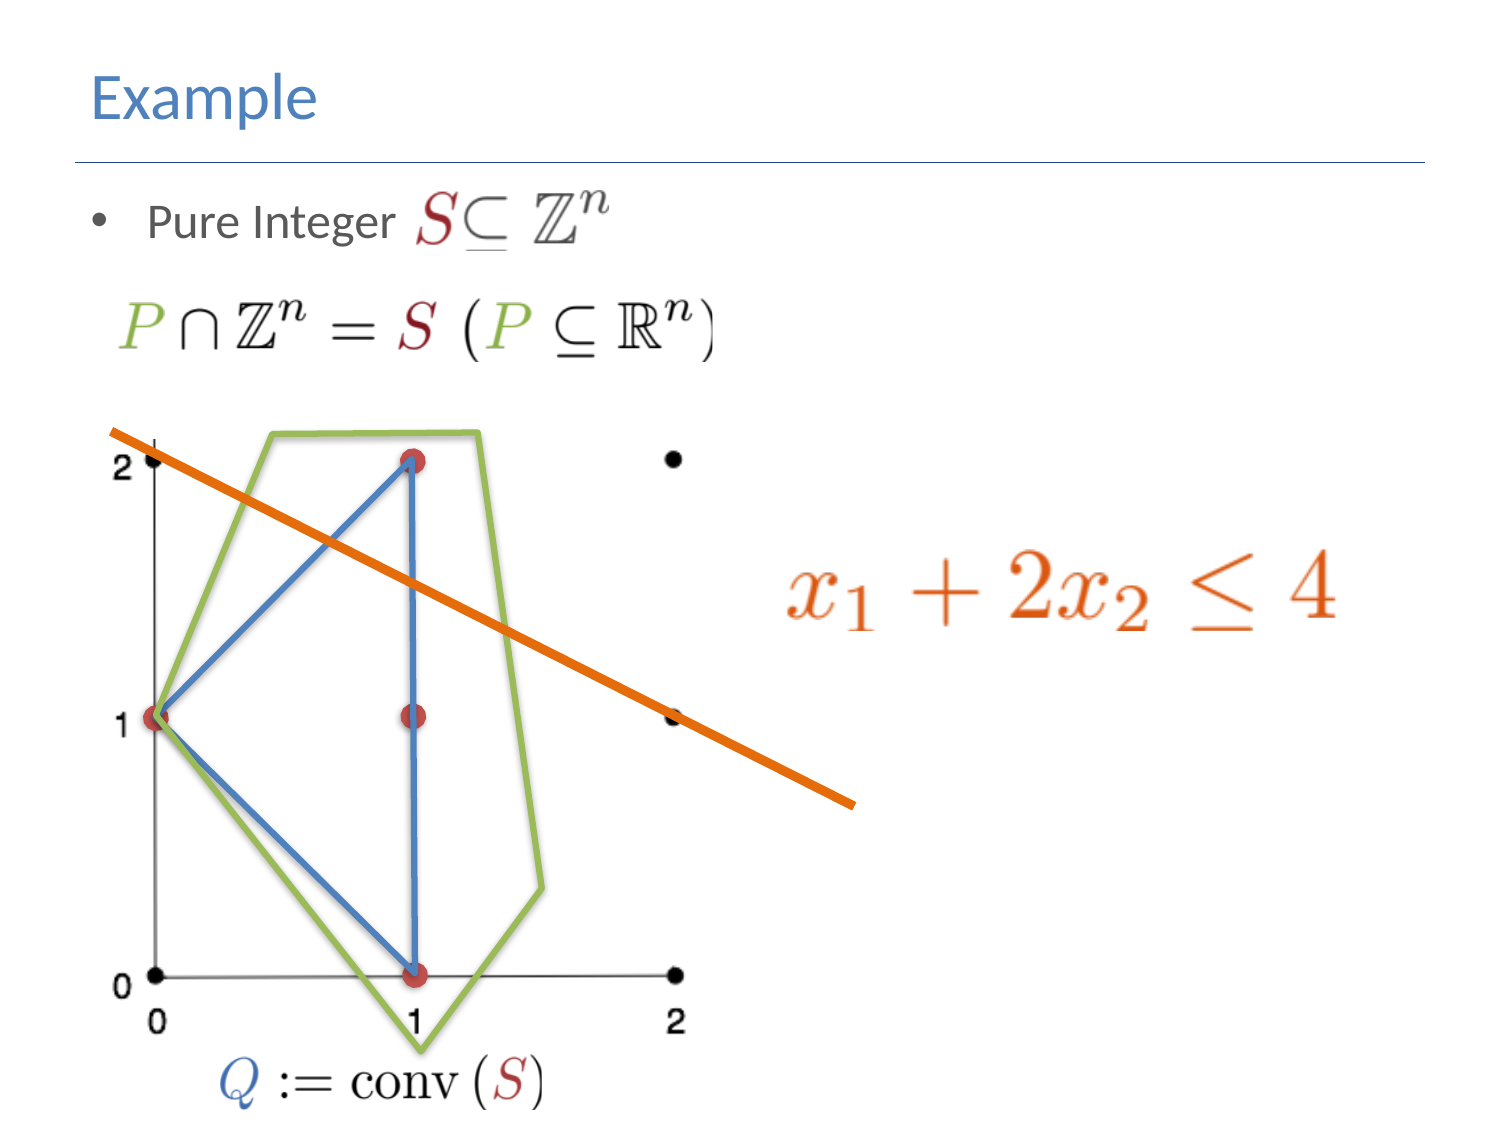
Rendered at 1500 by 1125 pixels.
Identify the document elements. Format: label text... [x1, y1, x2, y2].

list Pure Integer [75, 181, 799, 473]
picture [110, 807, 690, 1125]
picture [786, 548, 1336, 632]
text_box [110, 431, 855, 807]
picture [117, 296, 713, 363]
title Example [75, 45, 1425, 141]
picture [414, 189, 610, 251]
